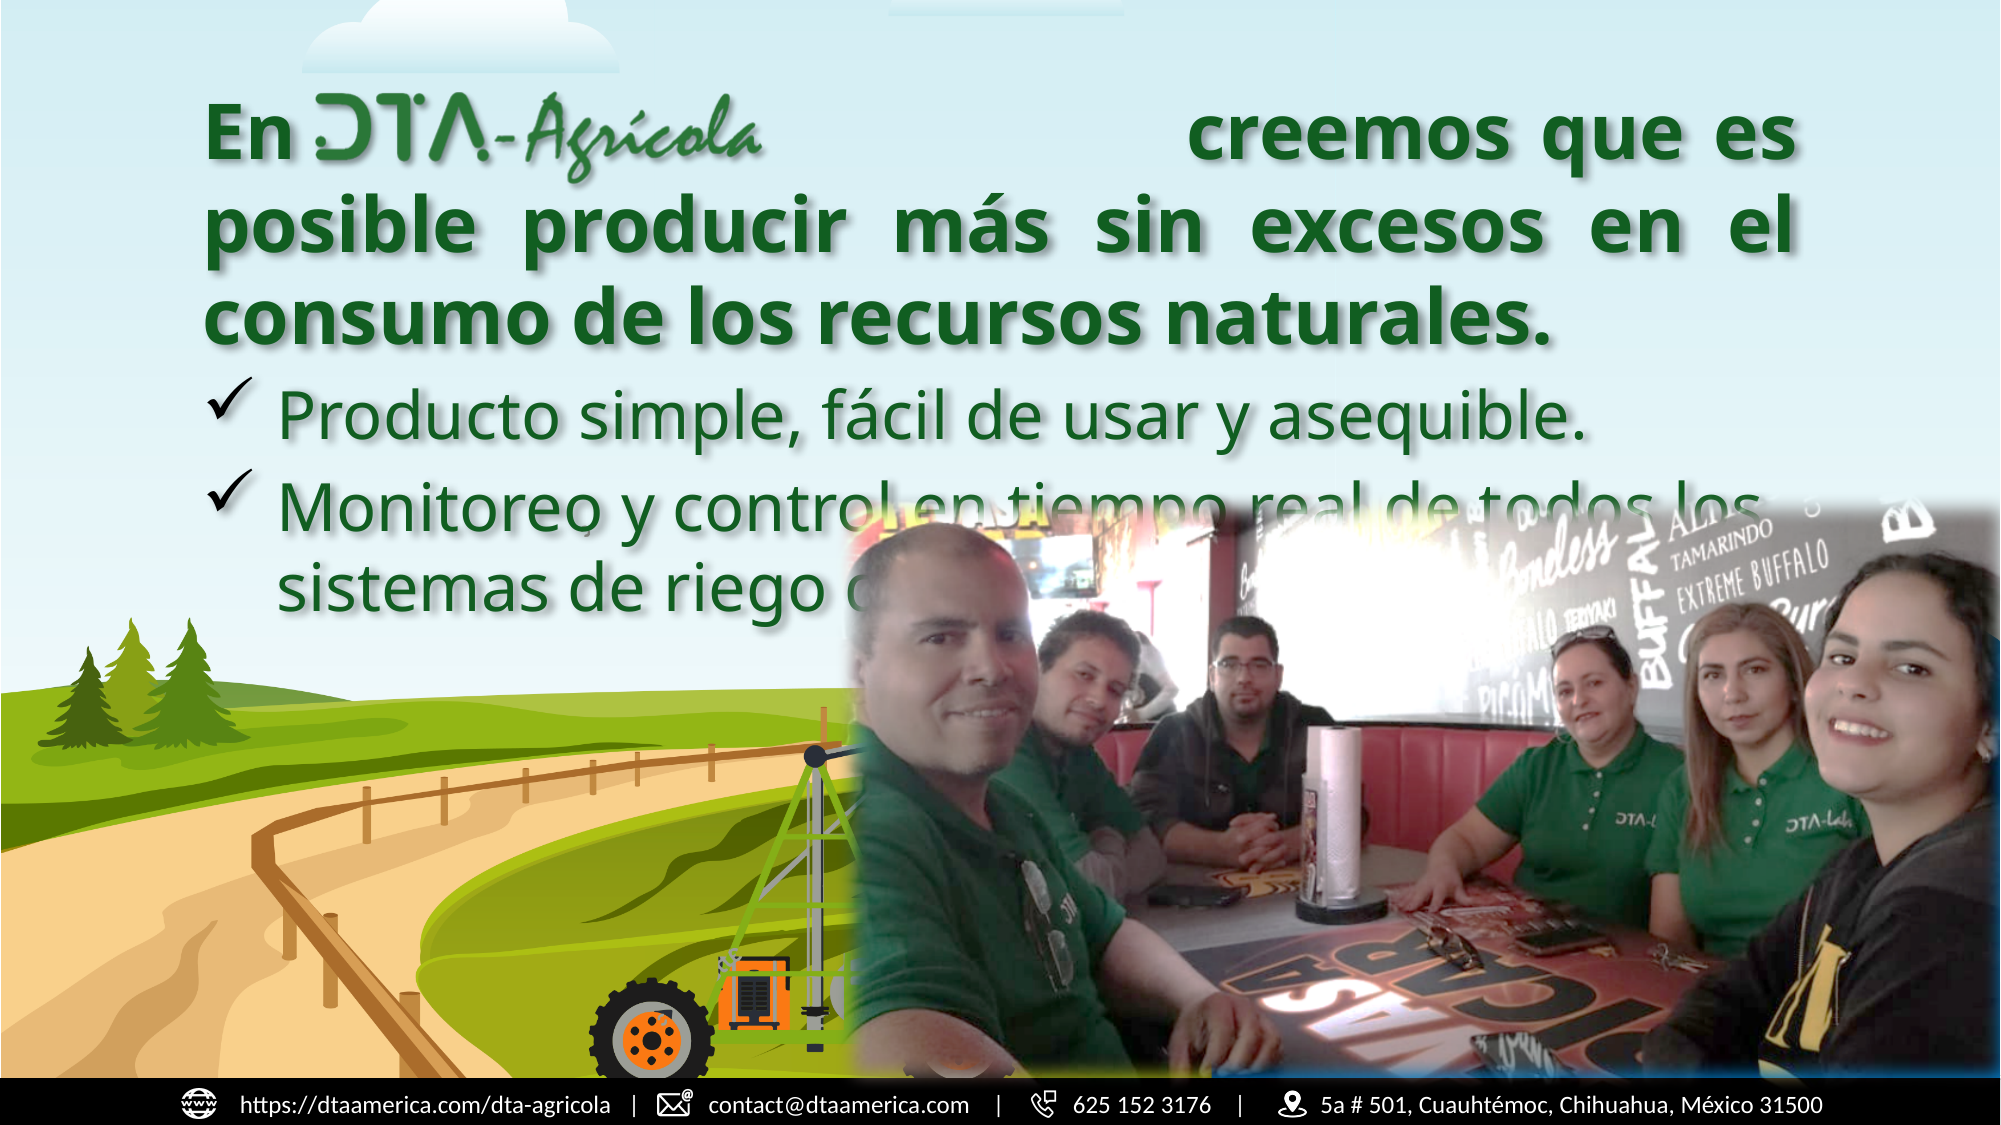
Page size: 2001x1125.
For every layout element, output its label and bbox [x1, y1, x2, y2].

picture [1, 0, 2000, 1122]
picture [181, 1088, 217, 1119]
text_box [186, 69, 1814, 545]
picture [657, 1083, 693, 1122]
